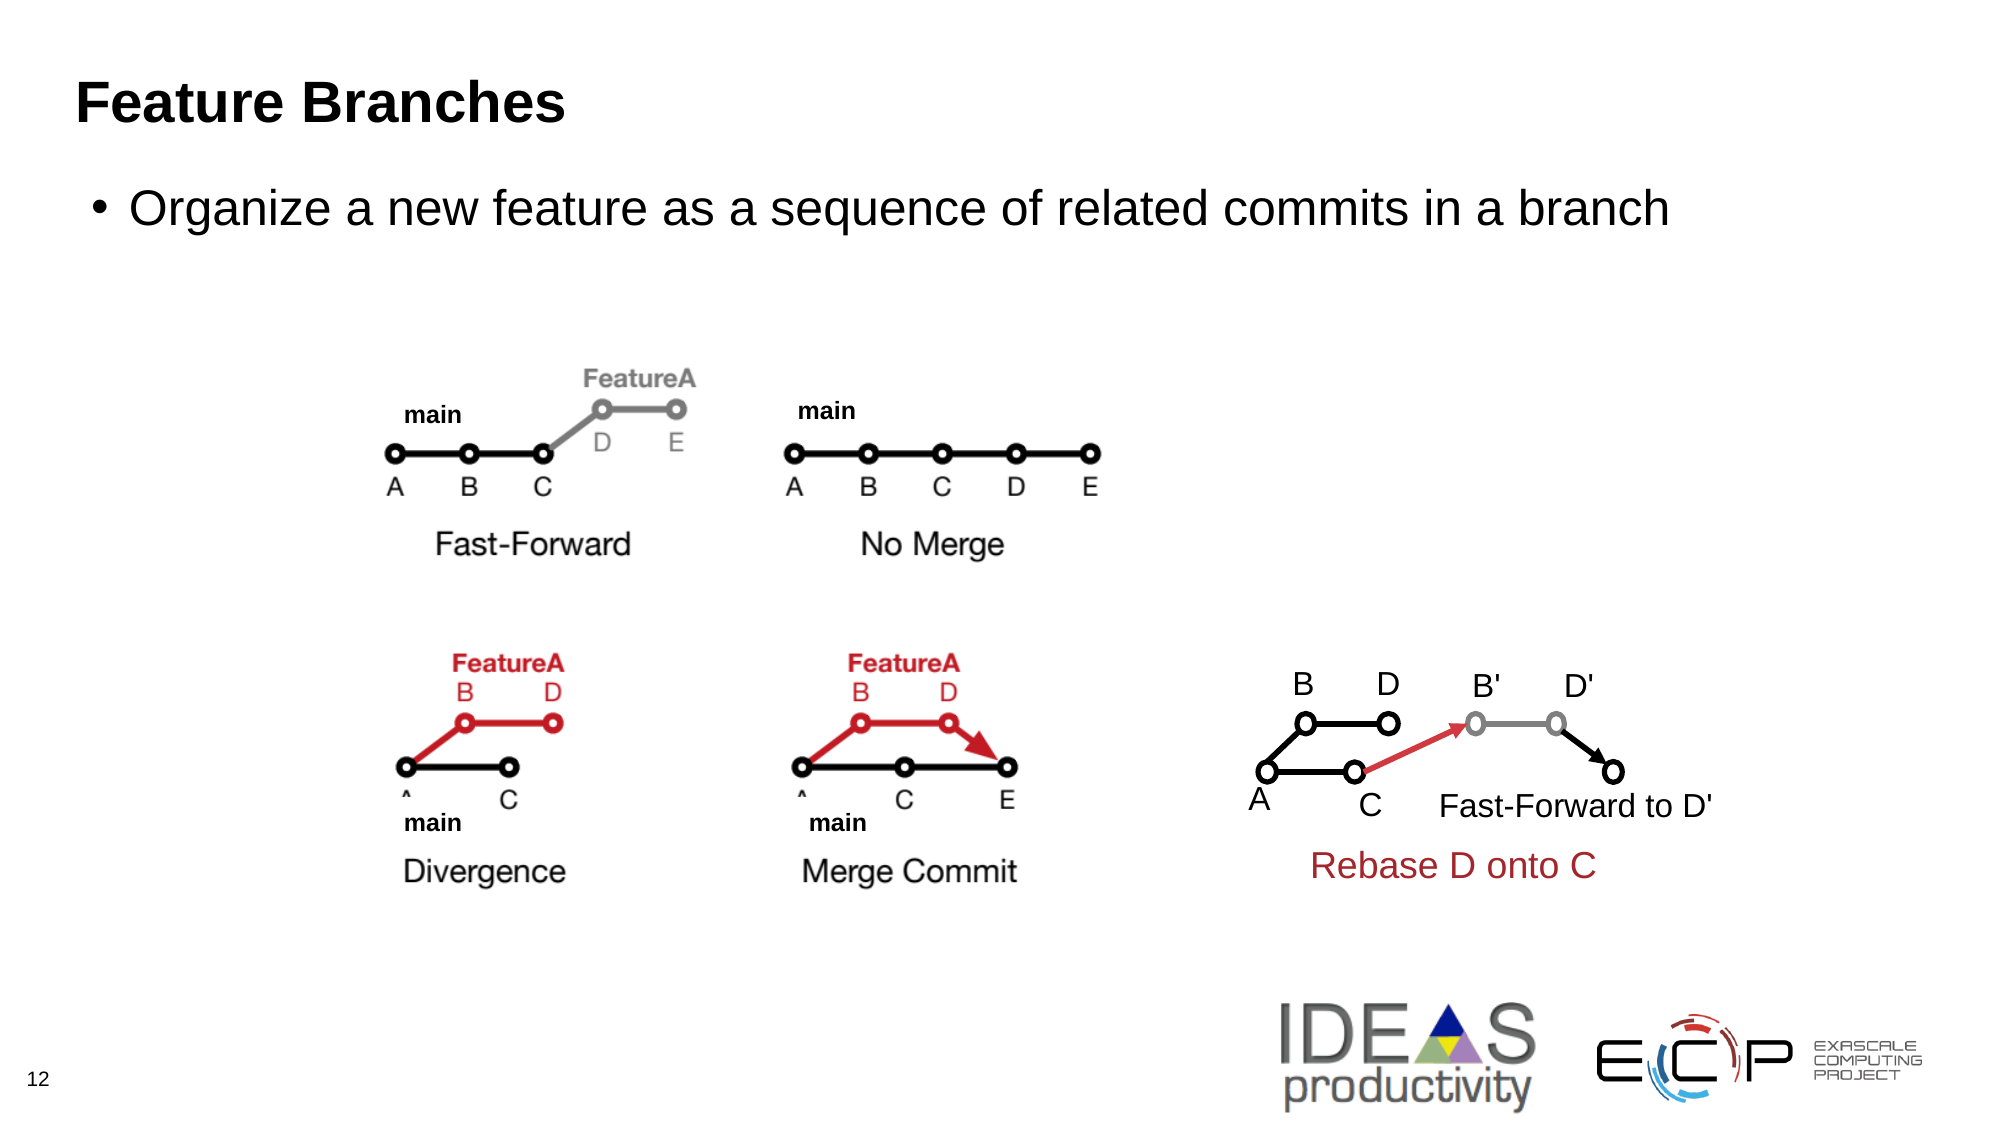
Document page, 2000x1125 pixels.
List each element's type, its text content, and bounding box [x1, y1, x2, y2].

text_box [1228, 653, 1831, 841]
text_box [370, 360, 1107, 899]
list Organize a new feature as a sequence of related commits in a branch [76, 174, 1749, 362]
title Feature Branches [59, 67, 1926, 218]
text_box Rebase D onto C [1290, 849, 1662, 902]
picture [1597, 1014, 1922, 1103]
picture [1280, 1002, 1537, 1114]
